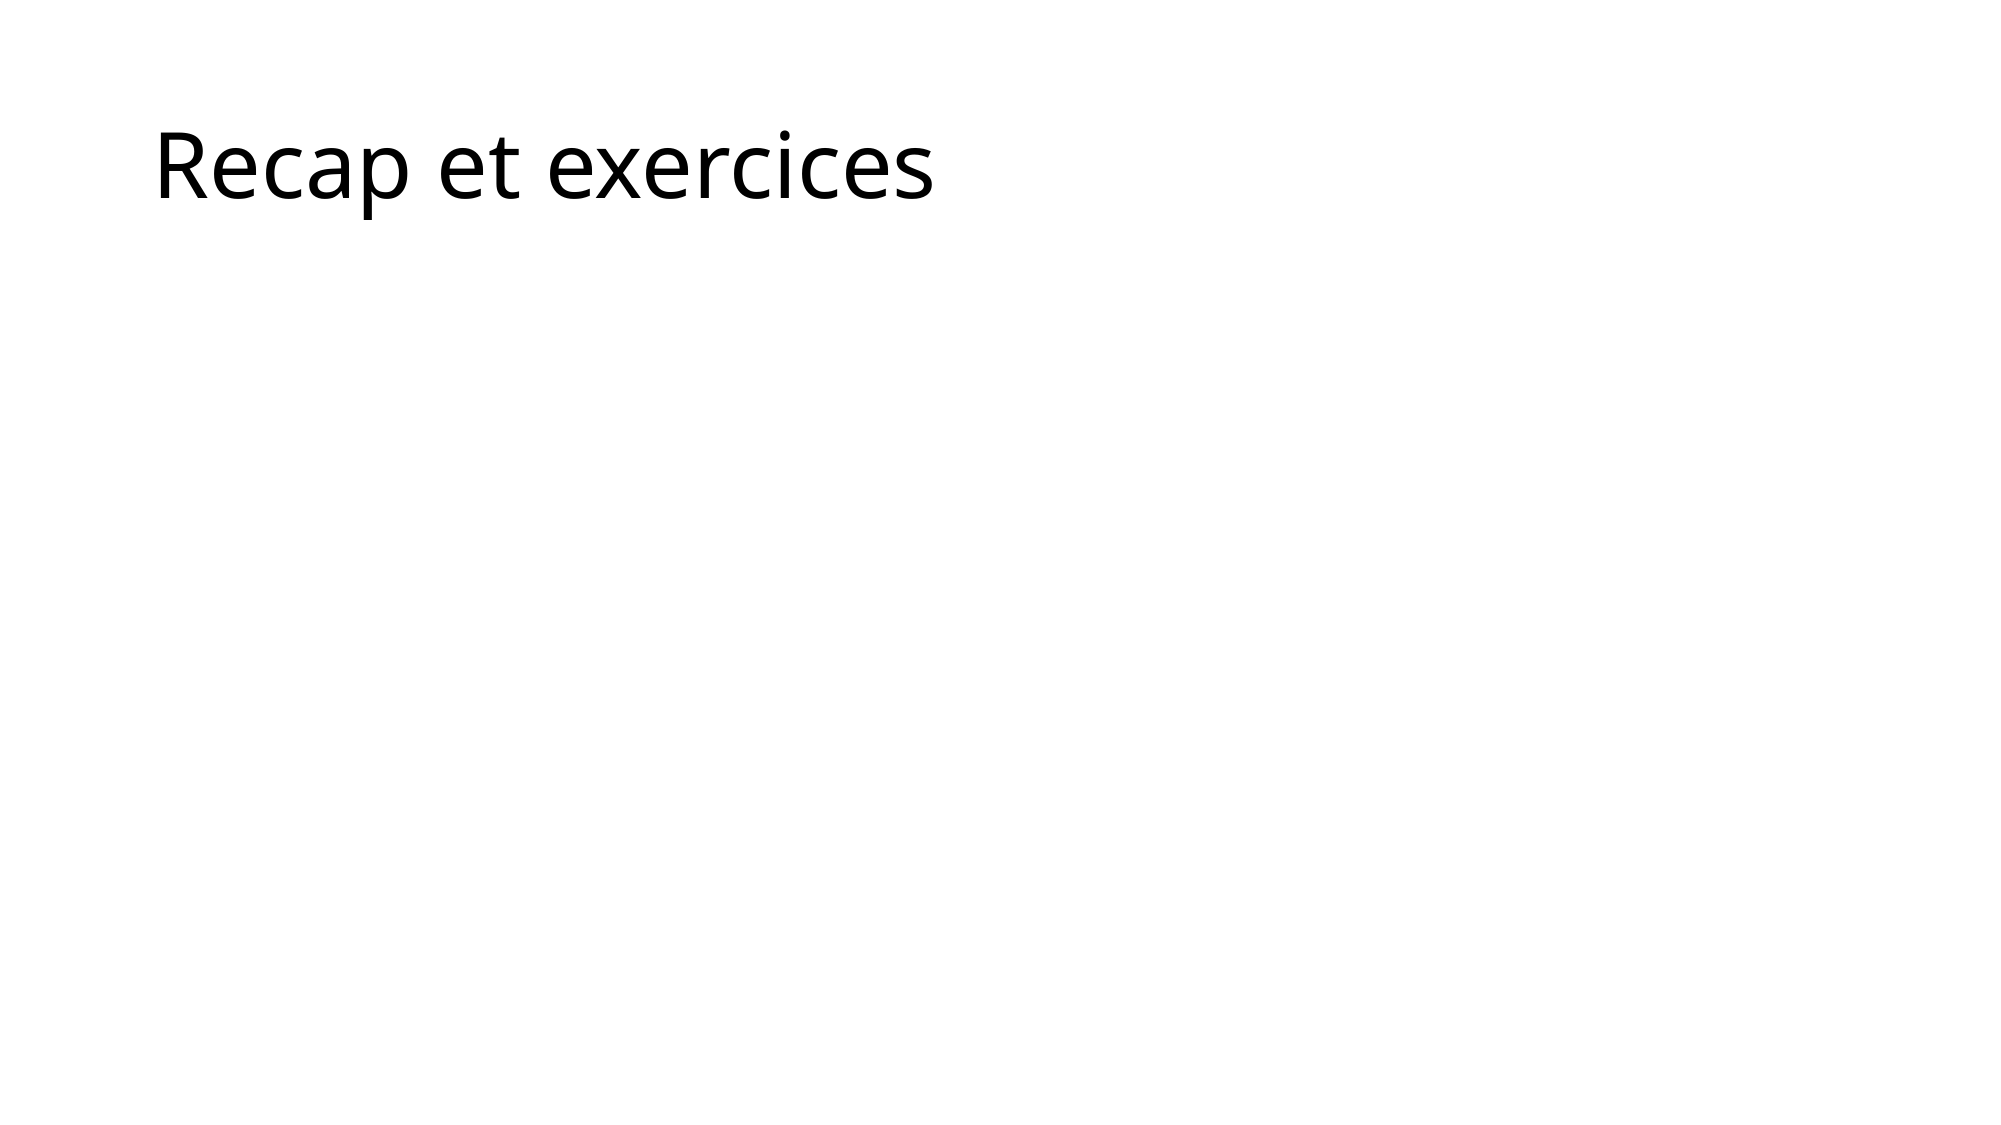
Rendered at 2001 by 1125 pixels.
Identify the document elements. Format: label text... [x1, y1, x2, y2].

title Recap et exercices [137, 59, 1863, 278]
